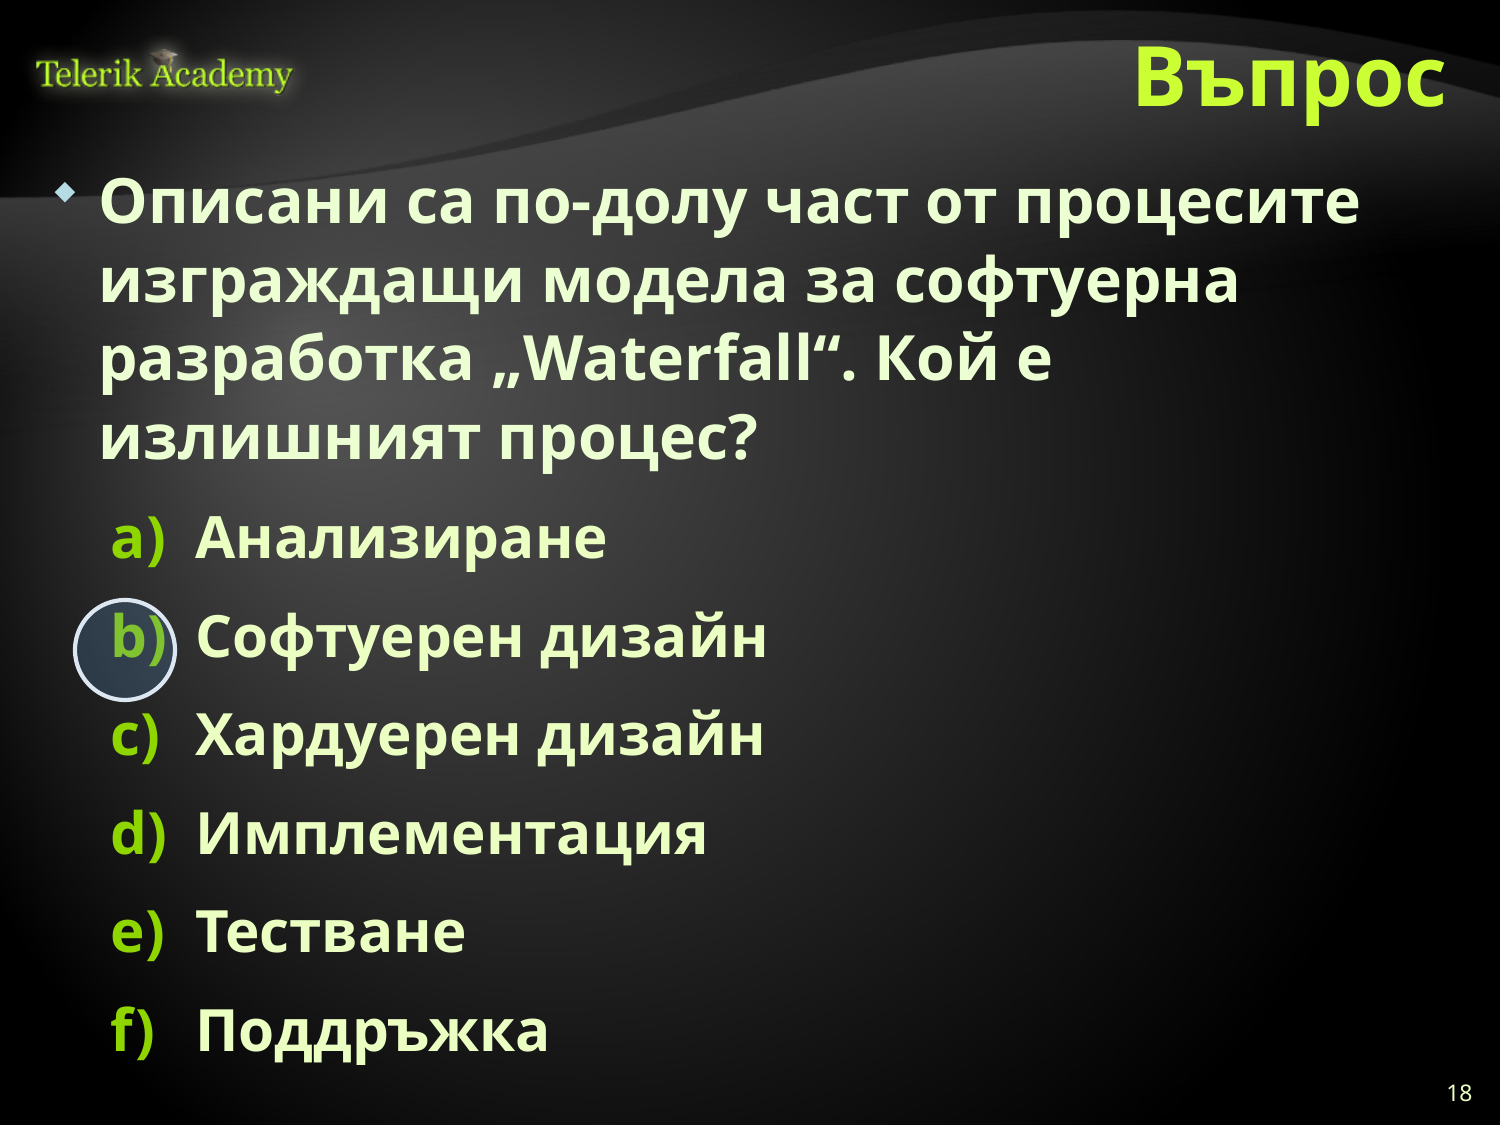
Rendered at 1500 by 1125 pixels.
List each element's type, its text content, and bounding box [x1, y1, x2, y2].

text_box [72, 597, 178, 703]
slide_number 18 [1412, 1074, 1488, 1113]
list Описани са по-долу част от процесите изграждащи модела за софтуерна разработка „Waterfall“. Кой е излишният процес? Анализиране Софтуерен дизайн Хардуерен дизайн Имплементация Тестване Поддръжка [37, 149, 1463, 1075]
picture [0, 0, 1500, 1125]
title Въпрос [300, 12, 1463, 149]
